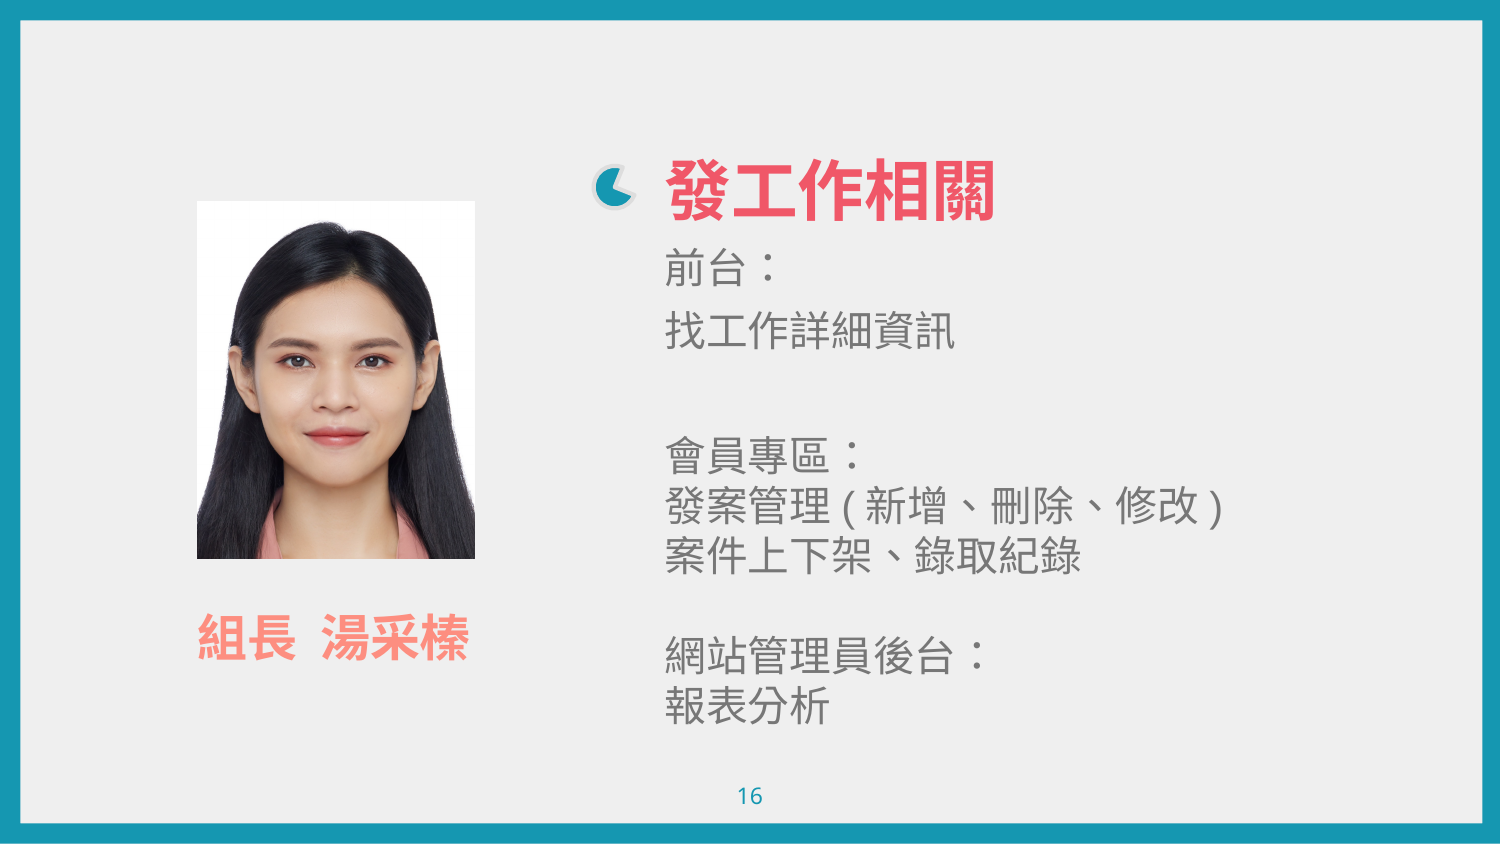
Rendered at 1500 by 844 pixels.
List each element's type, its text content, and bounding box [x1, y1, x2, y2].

text_box 發工作相關 前台： 找工作詳細資訊 會員專區： 發案管理(新增、刪除、修改) 案件上下架、錄取紀錄 網站管理員後台： 報表分析 [649, 141, 1401, 737]
picture [197, 201, 475, 559]
slide_number 16 [705, 766, 795, 832]
text_box [591, 163, 637, 211]
text_box 組長 湯采榛 [158, 573, 510, 699]
